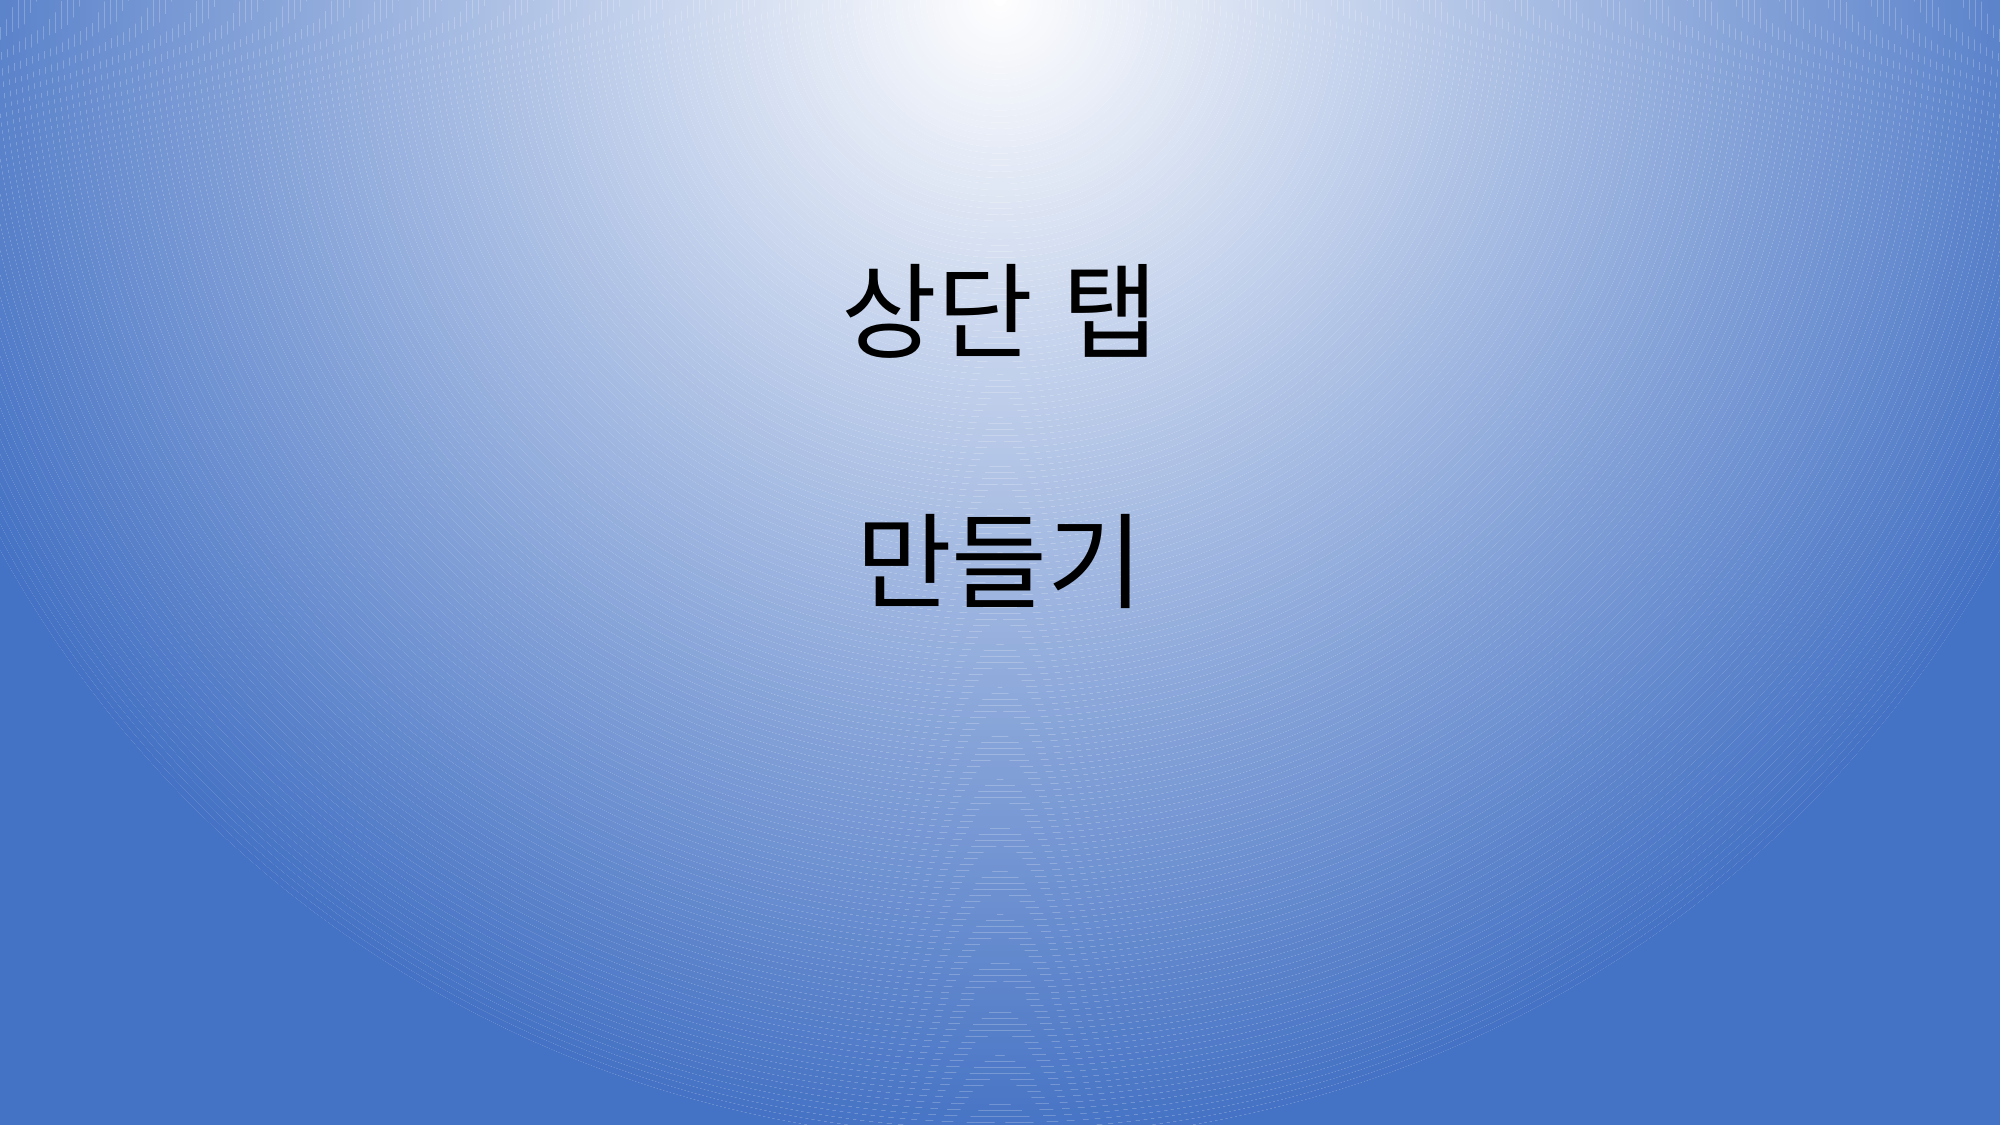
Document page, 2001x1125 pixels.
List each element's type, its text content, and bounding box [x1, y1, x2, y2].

text_box 상단 탭 만들기 [443, 239, 1557, 629]
